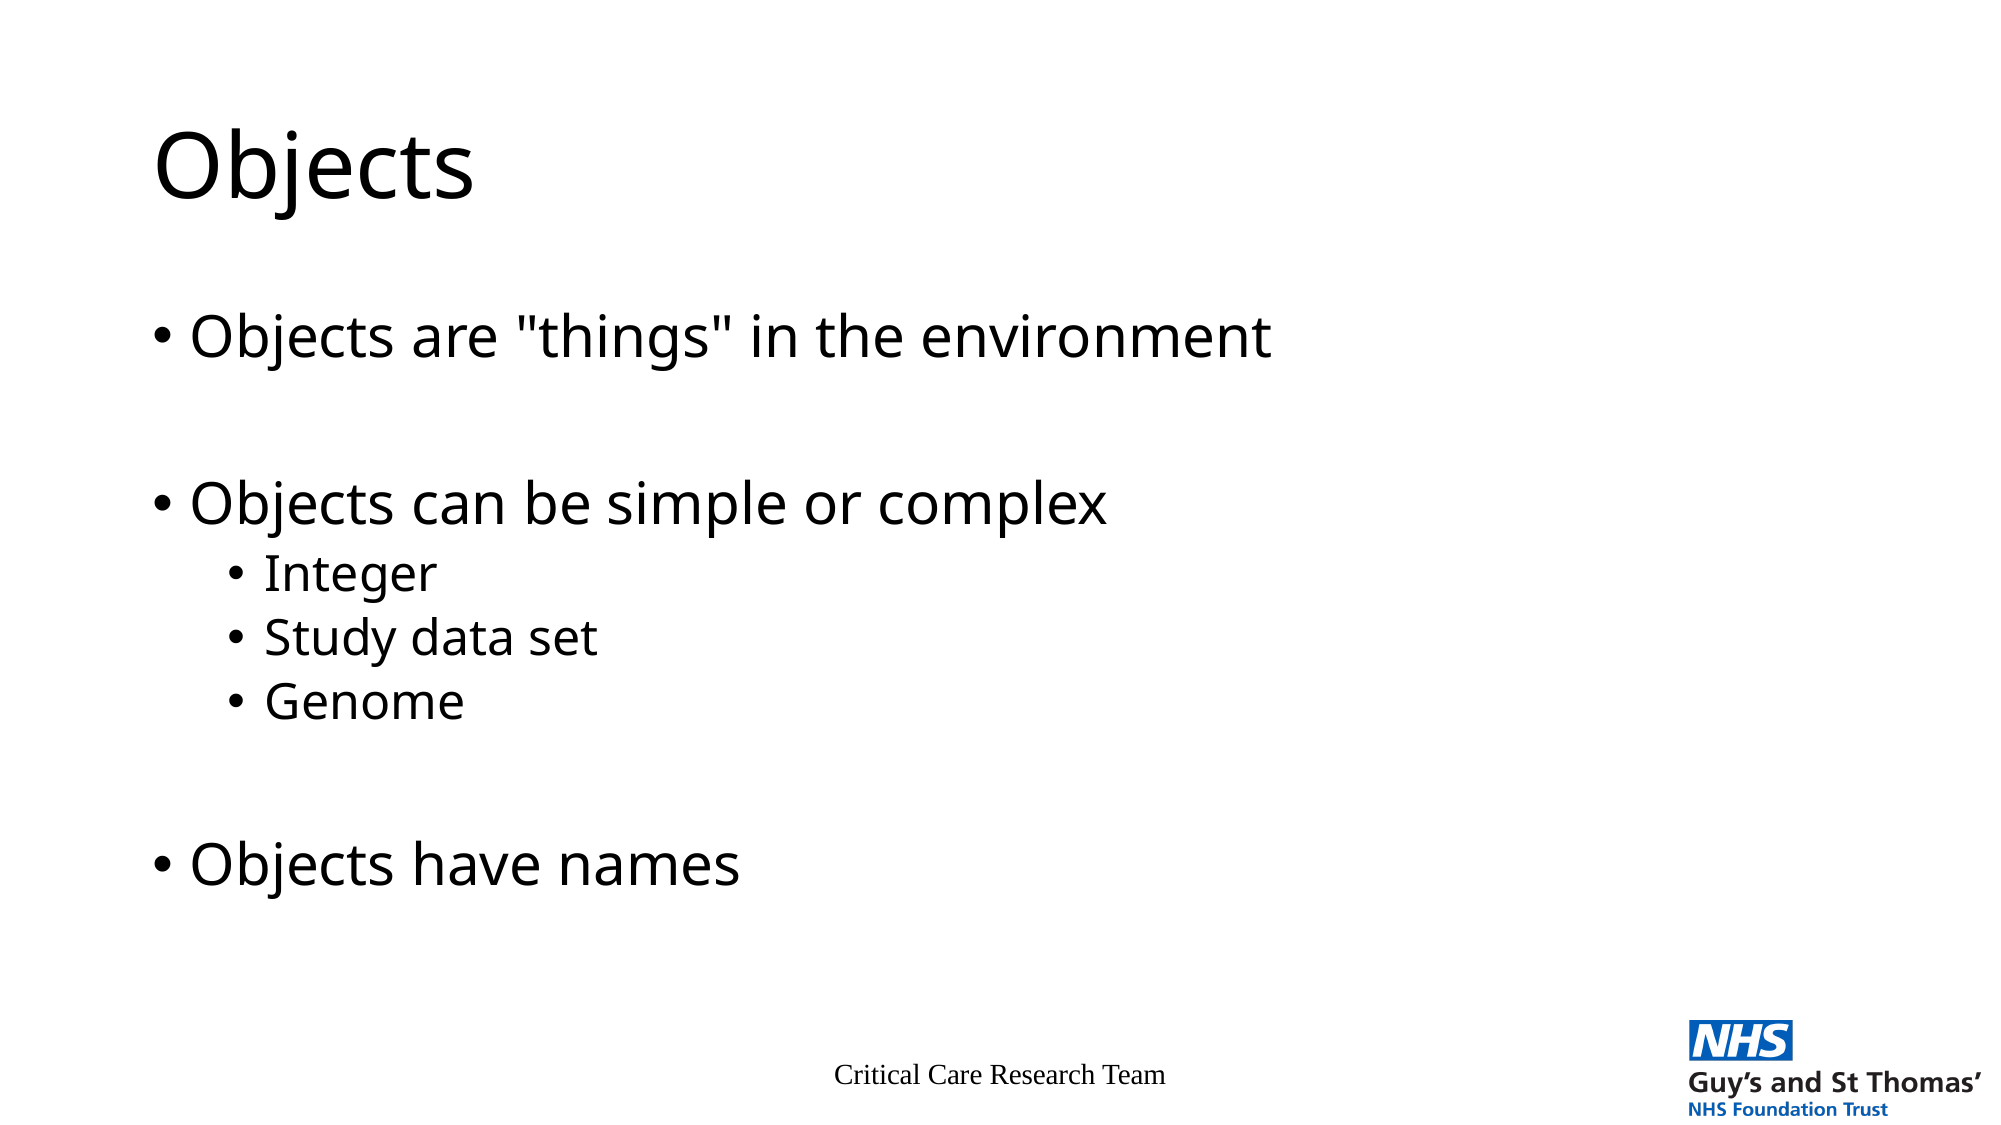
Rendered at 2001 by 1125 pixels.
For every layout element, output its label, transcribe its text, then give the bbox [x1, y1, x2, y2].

list Objects are "things" in the environment Objects can be simple or complex Integer Study data set Genome Objects have names [137, 299, 1863, 1014]
title Objects [137, 59, 1863, 278]
footer Critical Care Research Team [662, 1042, 1338, 1103]
picture [1688, 1019, 1982, 1116]
